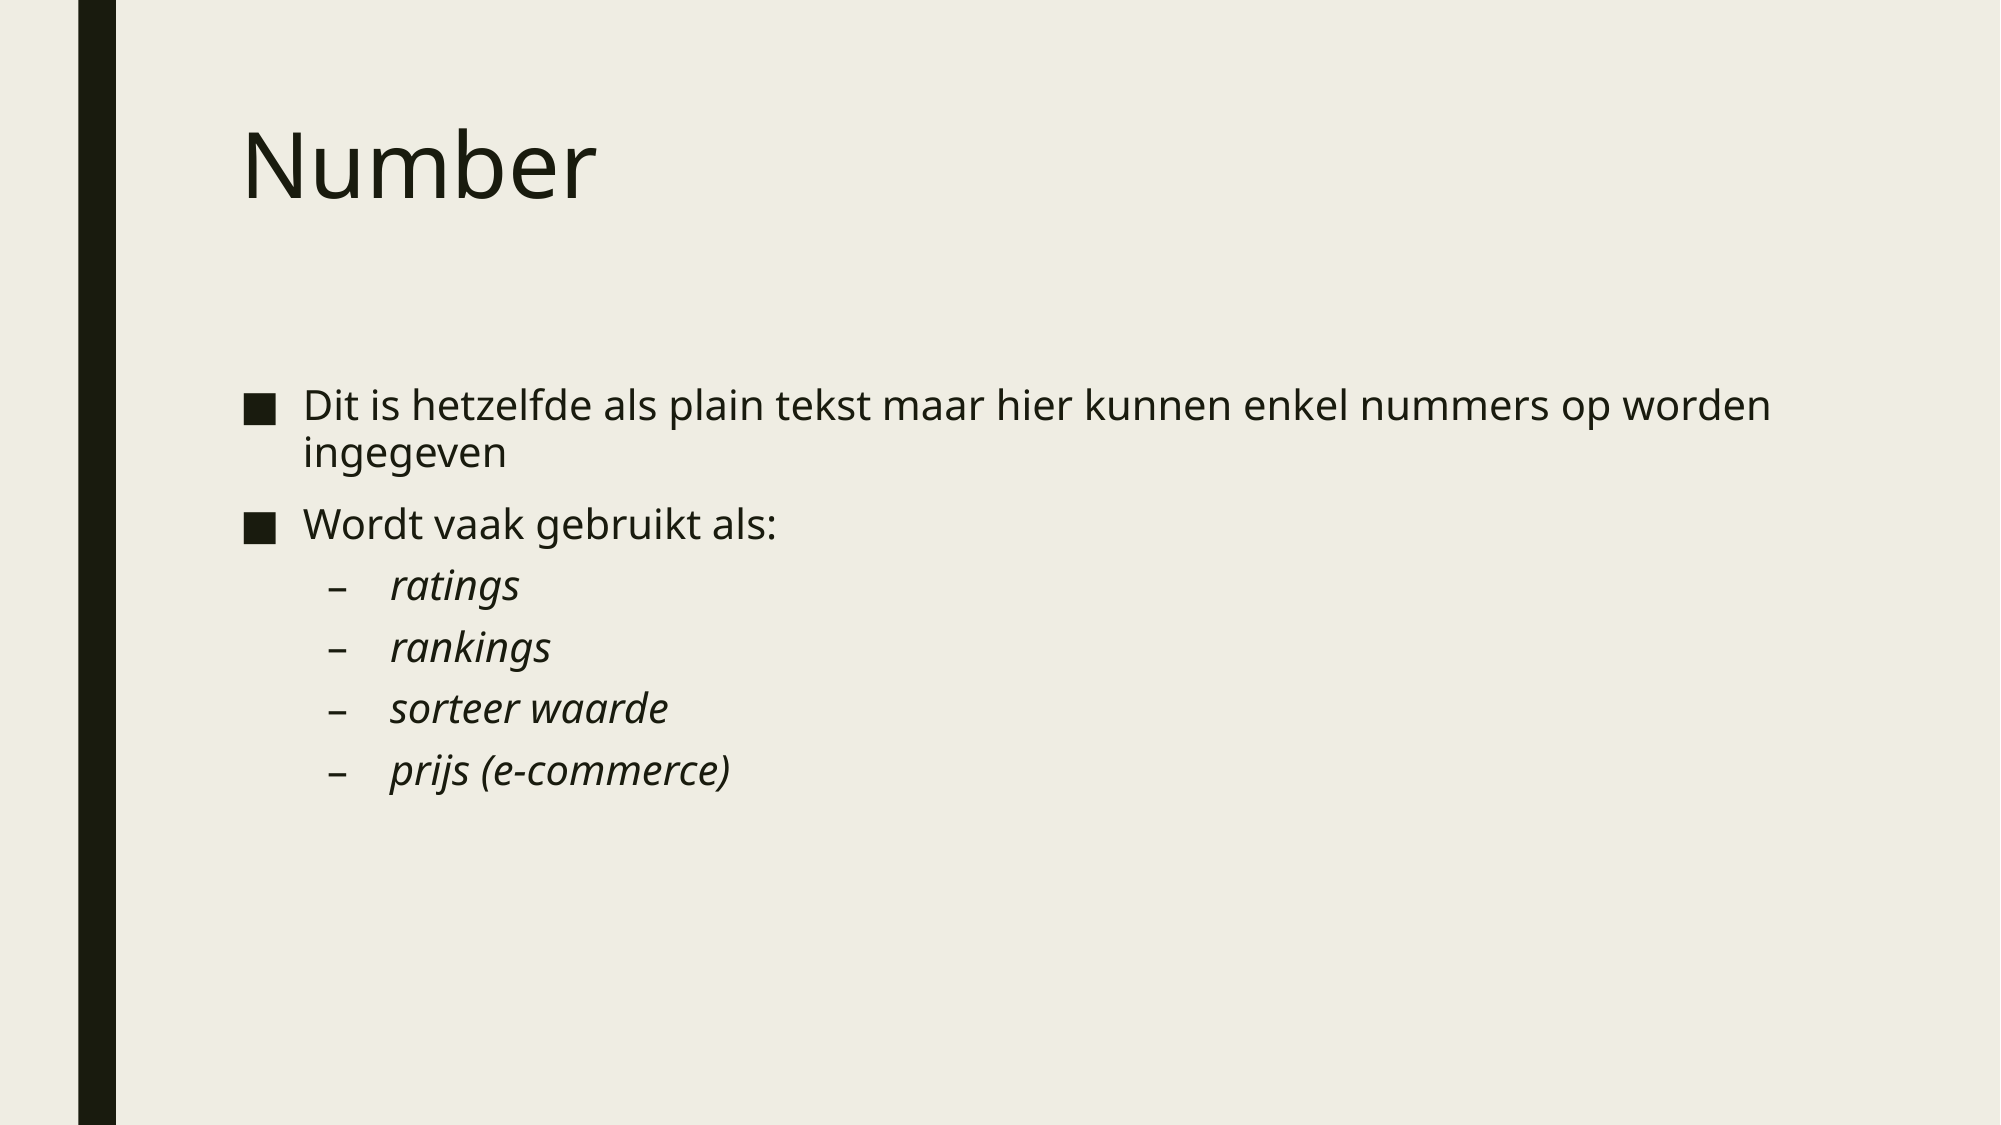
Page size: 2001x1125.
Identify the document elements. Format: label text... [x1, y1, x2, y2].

list Dit is hetzelfde als plain tekst maar hier kunnen enkel nummers op worden ingegeven Wordt vaak gebruikt als: ratings rankings sorteer waarde prijs (e-commerce) [225, 375, 1800, 963]
title Number [225, 112, 1800, 357]
